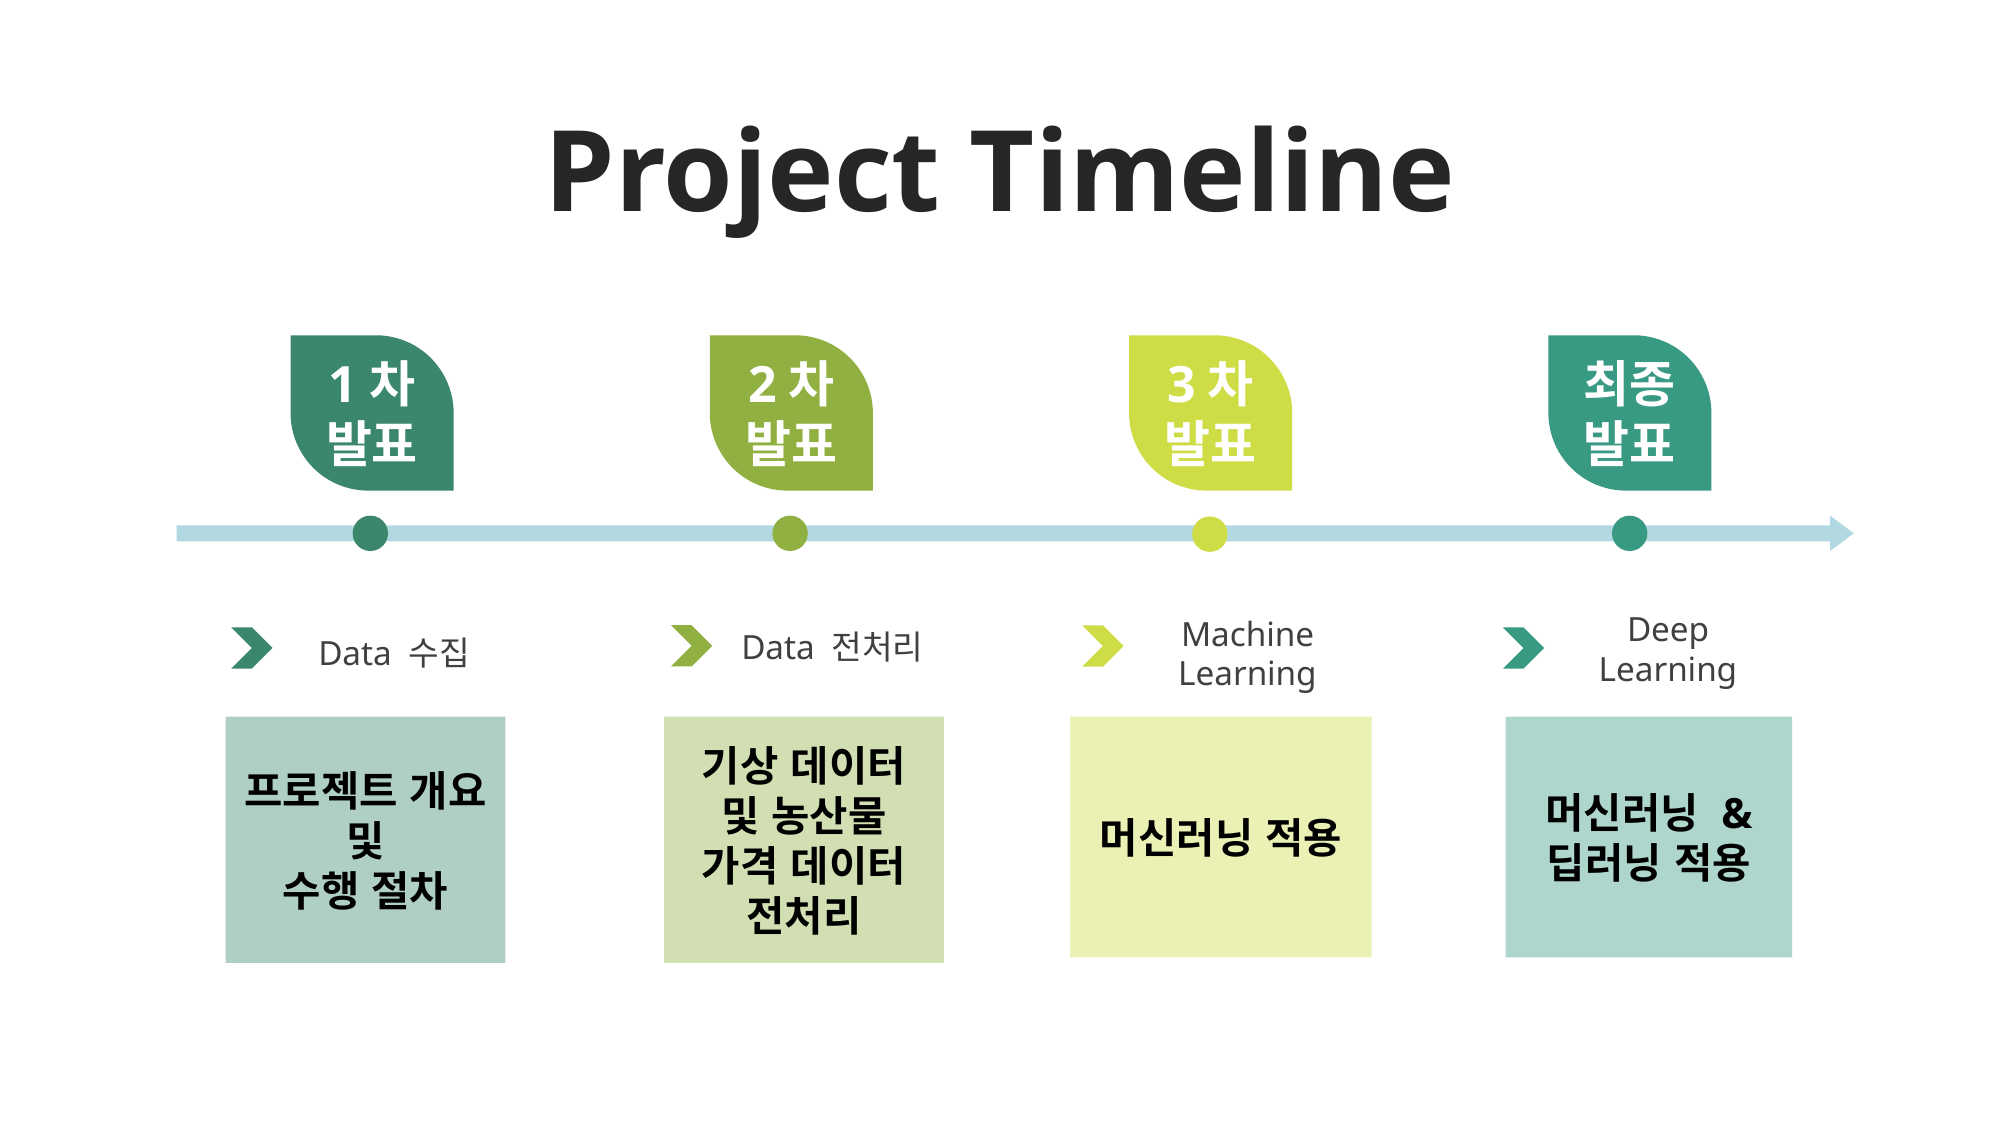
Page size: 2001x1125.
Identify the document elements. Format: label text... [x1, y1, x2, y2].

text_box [671, 618, 957, 675]
text_box 기상 데이터 및 농산물 가격 데이터 전처리 [663, 715, 945, 964]
text_box [1547, 334, 1674, 424]
text_box 1차 발표 [290, 345, 454, 481]
text_box 2차 발표 [709, 345, 873, 481]
text_box 머신러닝 적용 [1069, 716, 1373, 958]
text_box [231, 624, 519, 680]
text_box 3차 발표 [1129, 345, 1293, 481]
text_box [747, 401, 874, 492]
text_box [176, 515, 1854, 552]
text_box 최종 발표 [1548, 345, 1712, 481]
text_box [1128, 334, 1255, 425]
text_box [328, 402, 455, 492]
text_box 머신러닝 & 딥러닝 적용 [1505, 716, 1793, 958]
list Project Timeline [50, 116, 1950, 235]
text_box [1167, 407, 1294, 492]
text_box [1586, 404, 1713, 492]
text_box [289, 334, 416, 422]
text_box 프로젝트 개요 및 수행 절차 [225, 715, 506, 964]
text_box [708, 334, 835, 419]
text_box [1502, 600, 1793, 697]
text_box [1082, 605, 1372, 702]
